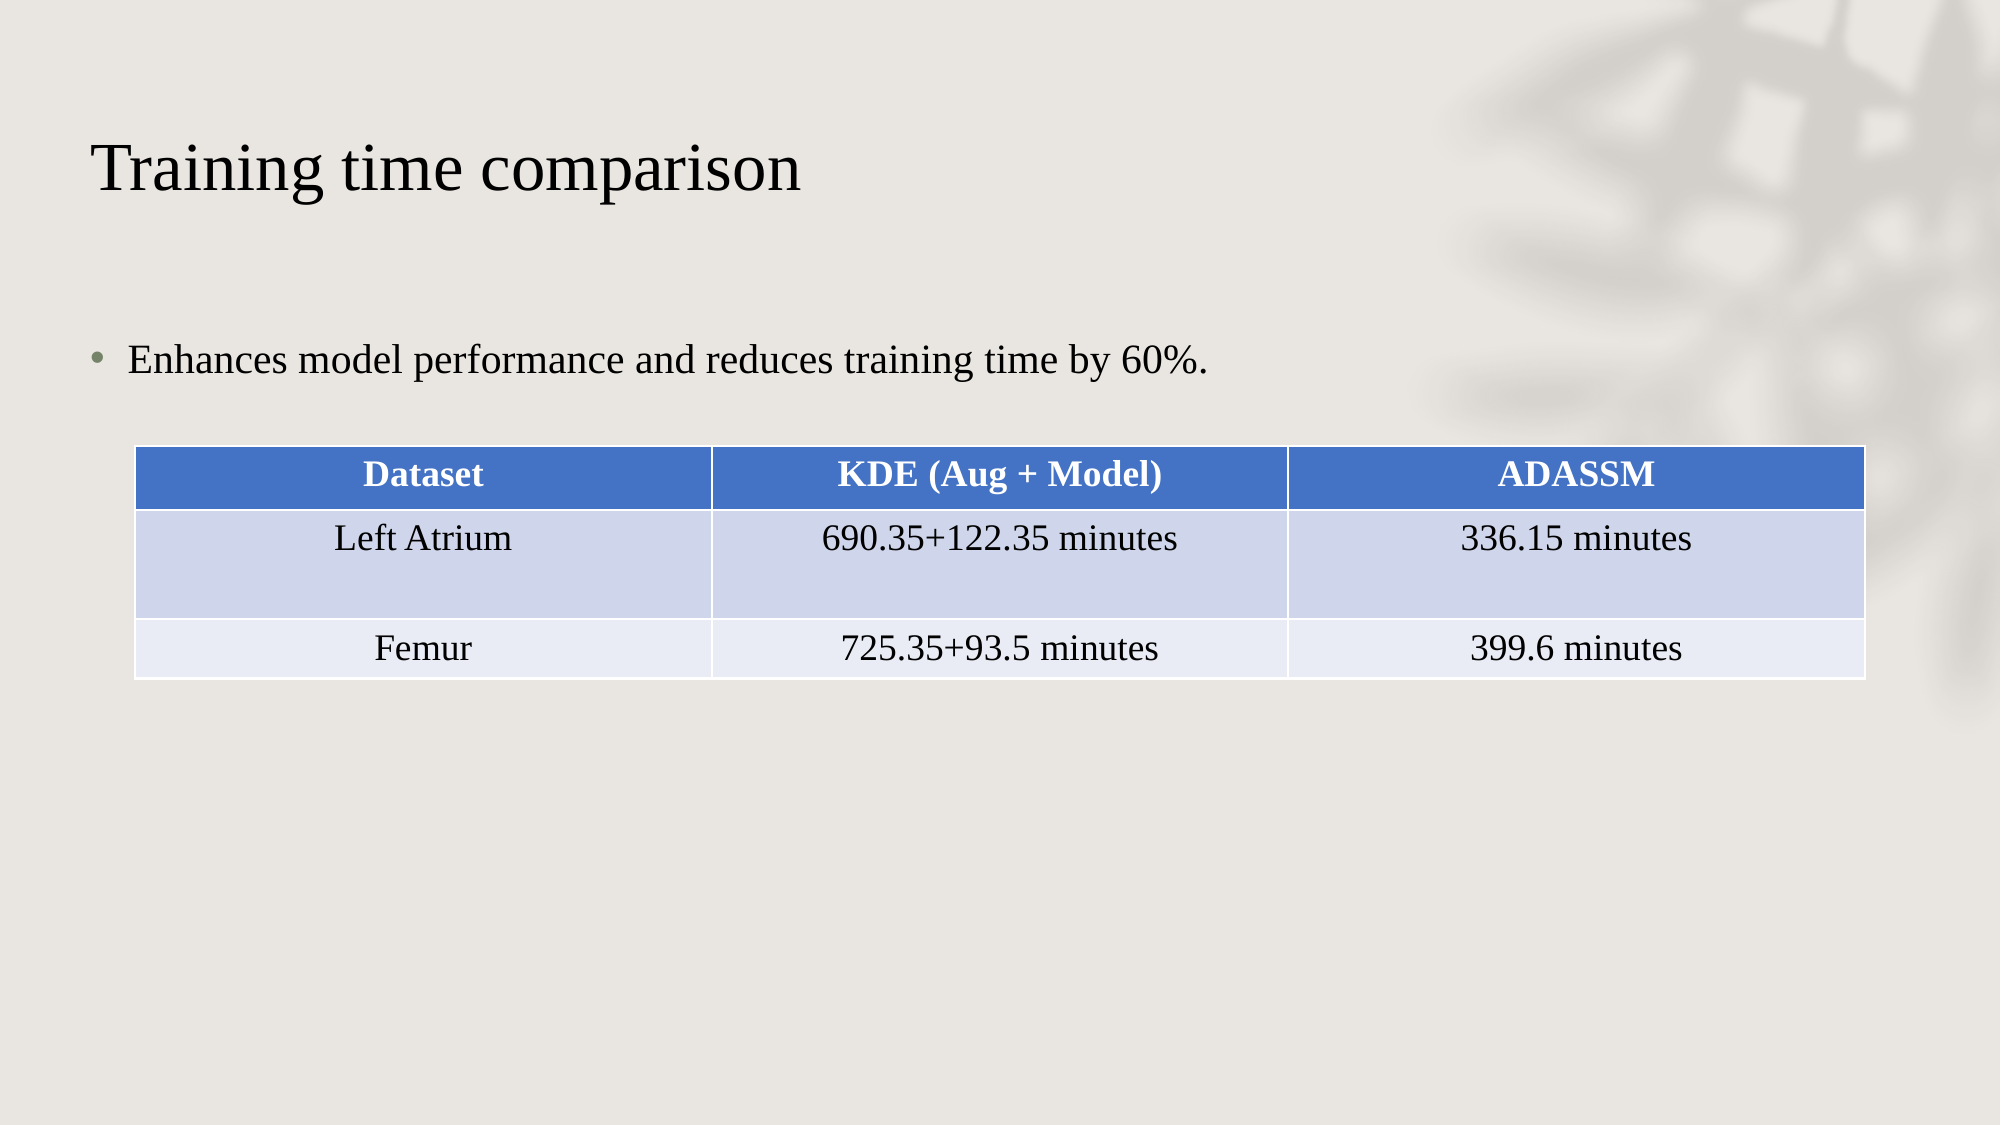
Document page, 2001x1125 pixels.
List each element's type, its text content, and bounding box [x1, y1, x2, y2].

table_cell Left Atrium​ [136, 511, 711, 618]
title Training time comparison [75, 60, 1863, 278]
table_cell 336.15 minutes​ [1289, 511, 1864, 618]
list Enhances model performance and reduces training time by 60%. [75, 319, 1925, 1009]
table_cell 690.35+122.35 minutes​ [713, 511, 1287, 618]
table_cell Femur​ [136, 620, 711, 677]
table_header ADASSM​ [1289, 447, 1864, 509]
table_header KDE (Aug + Model)​ [713, 447, 1287, 509]
table_cell 725.35+93.5 minutes​ [713, 620, 1287, 677]
table_cell 399.6 minutes​ [1289, 620, 1864, 677]
table_header Dataset​ [136, 447, 711, 509]
